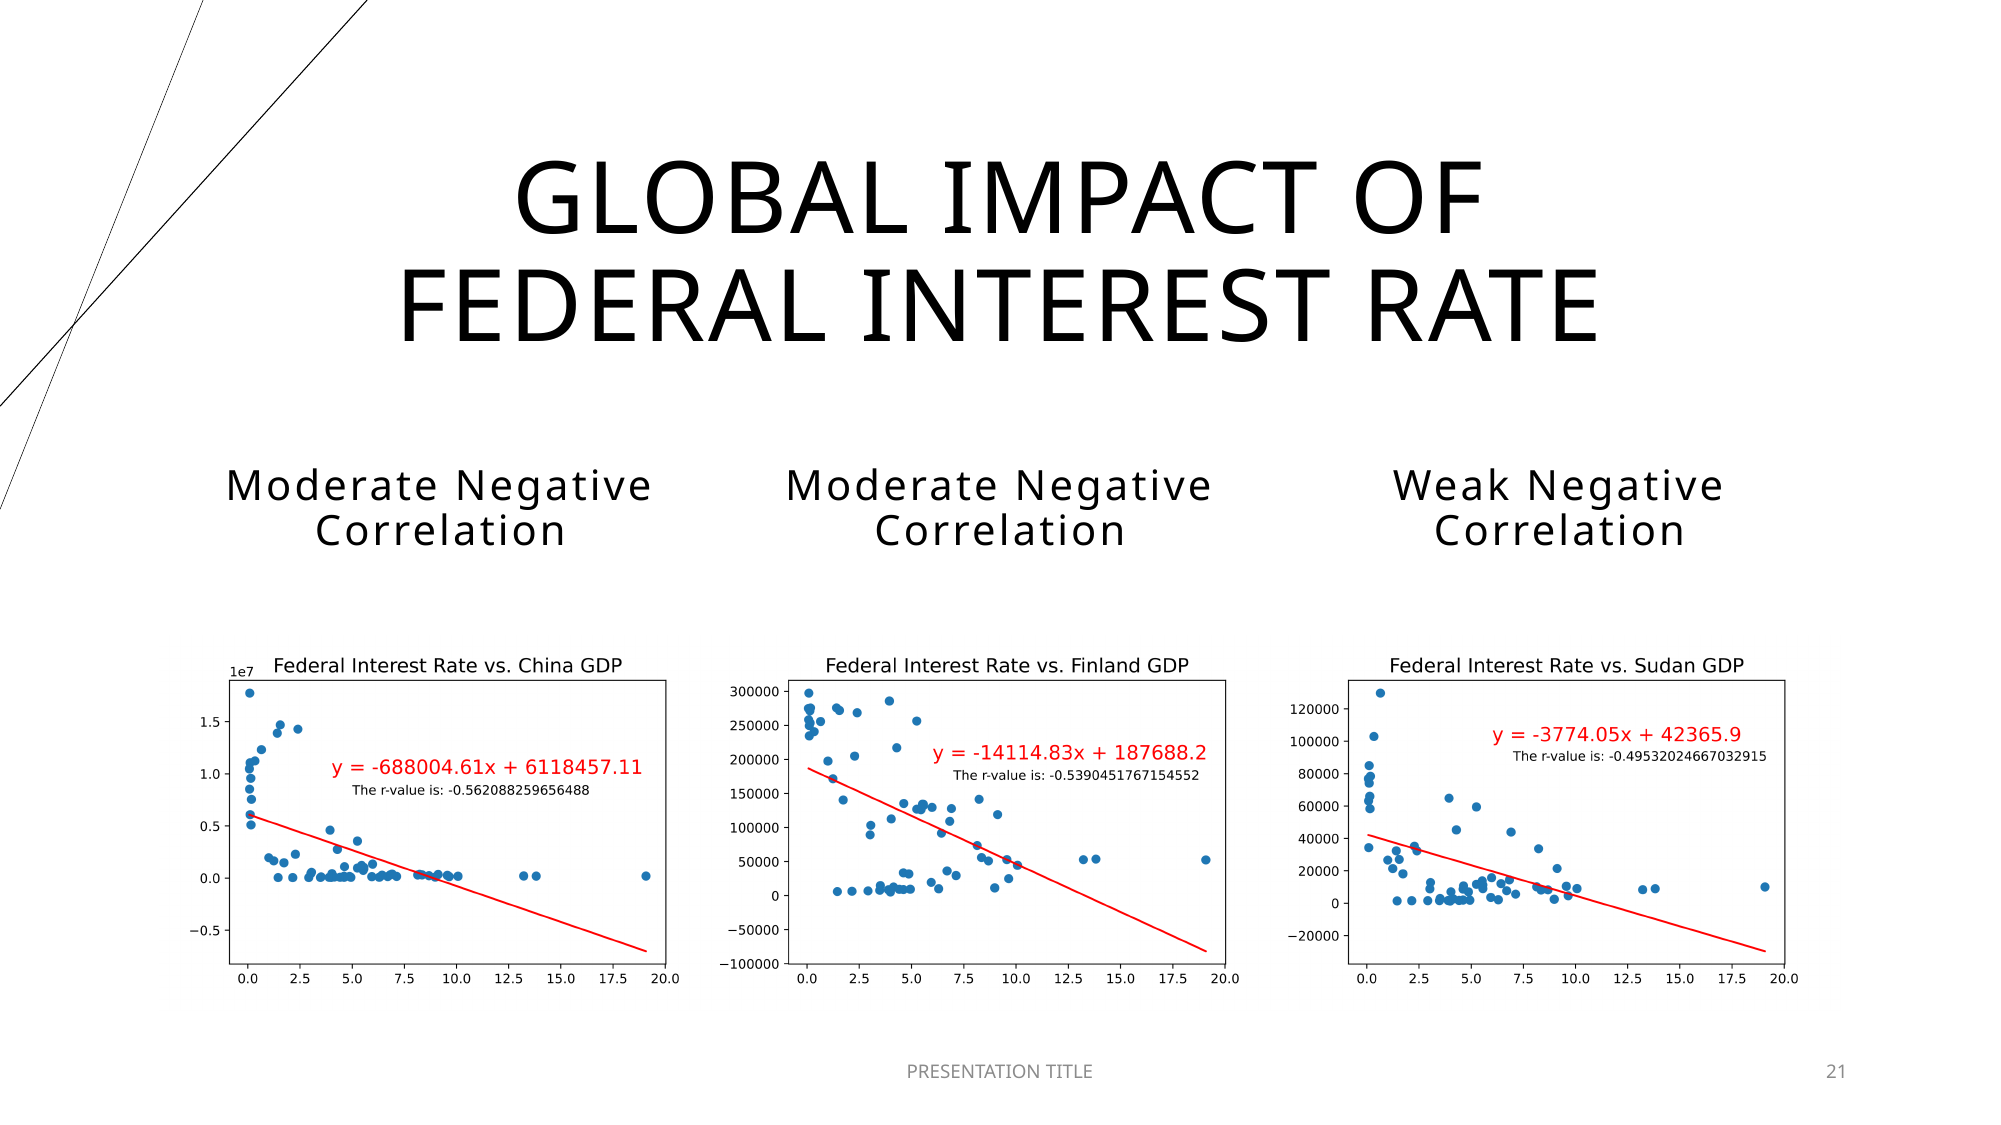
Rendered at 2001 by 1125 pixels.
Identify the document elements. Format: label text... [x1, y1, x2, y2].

slide_number 21 [1412, 1042, 1863, 1103]
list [718, 635, 1278, 1011]
footer PRESENTATION TITLE [662, 1042, 1338, 1103]
list Weak Negative Correlation [1323, 373, 1797, 563]
list Moderate Negative Correlation [762, 373, 1238, 563]
list Moderate Negative Correlation [203, 363, 677, 563]
title Global impact of federal interest rate [309, 146, 1691, 364]
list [159, 635, 718, 1011]
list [1278, 635, 1841, 1011]
